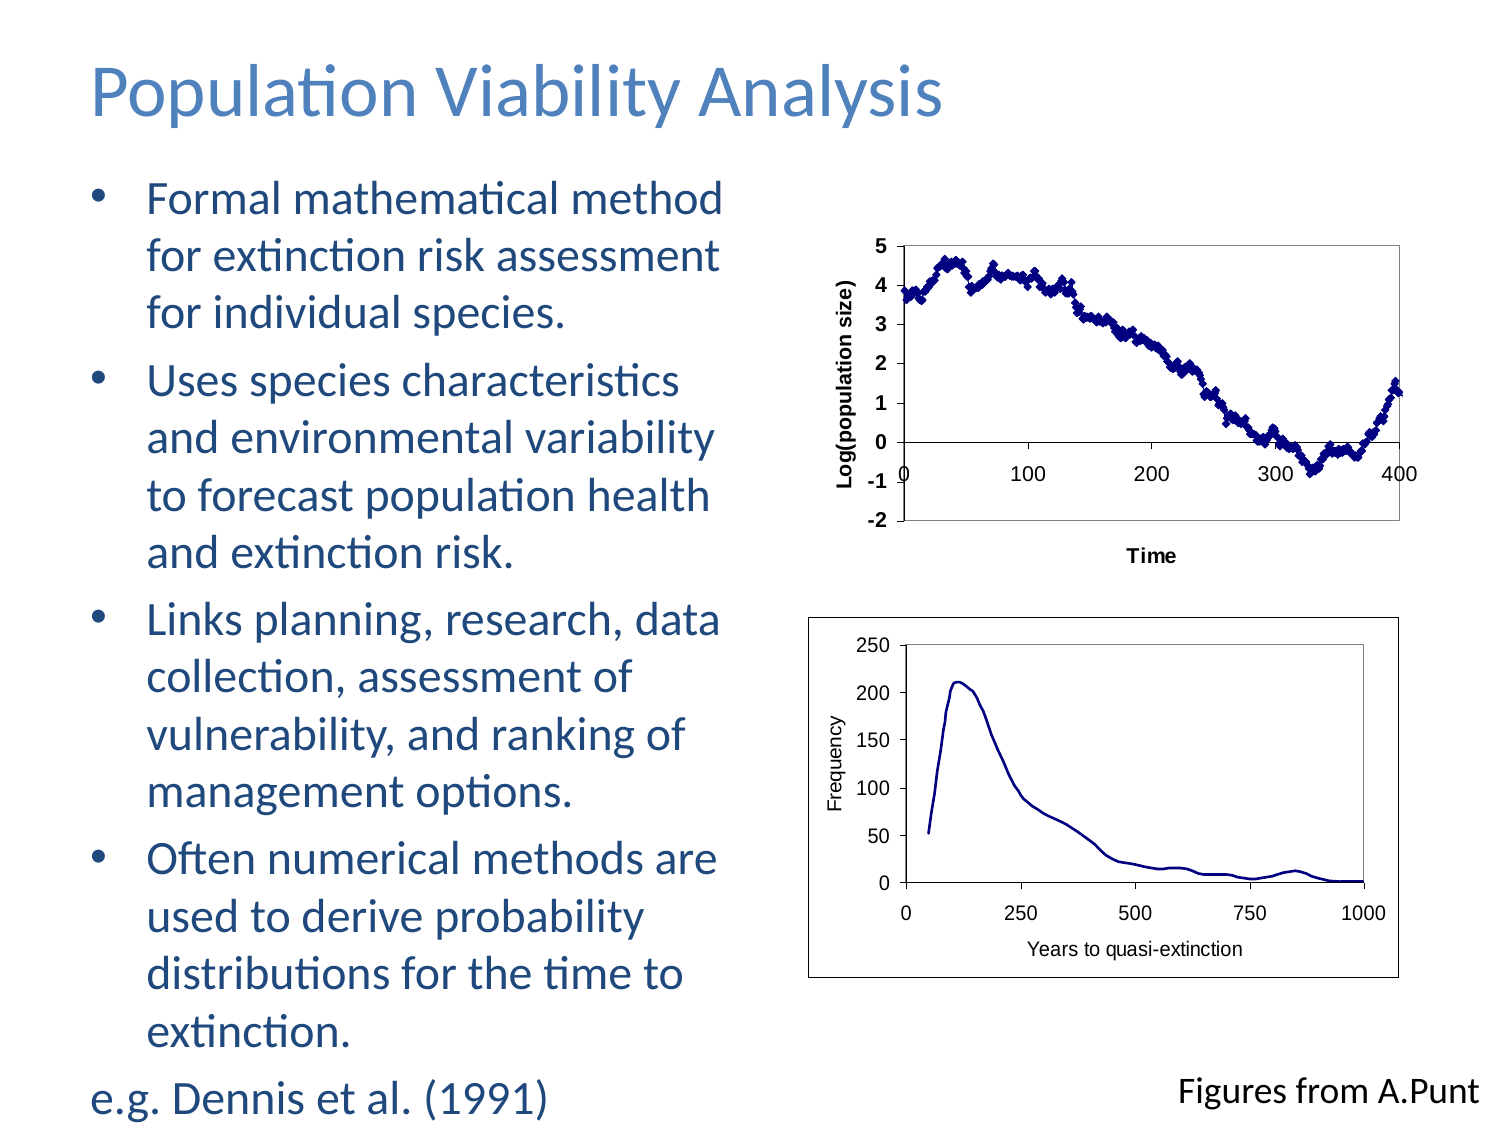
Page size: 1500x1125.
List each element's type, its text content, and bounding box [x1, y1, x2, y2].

text_box Figures from A.Punt [1163, 1058, 1500, 1119]
title Population Viability Analysis [75, 30, 1425, 144]
picture [802, 610, 1407, 985]
picture [820, 222, 1428, 583]
list Formal mathematical method for extinction risk assessment for individual species. Uses species characteristics and environmental variability to forecast population health and extinction risk. Links planning, research, data collection, assessment of vulnerability, and ranking of management options. Often numerical methods are used to derive probability distributions for the time to extinction. e.g. Dennis et al. (1991) [75, 158, 750, 1076]
